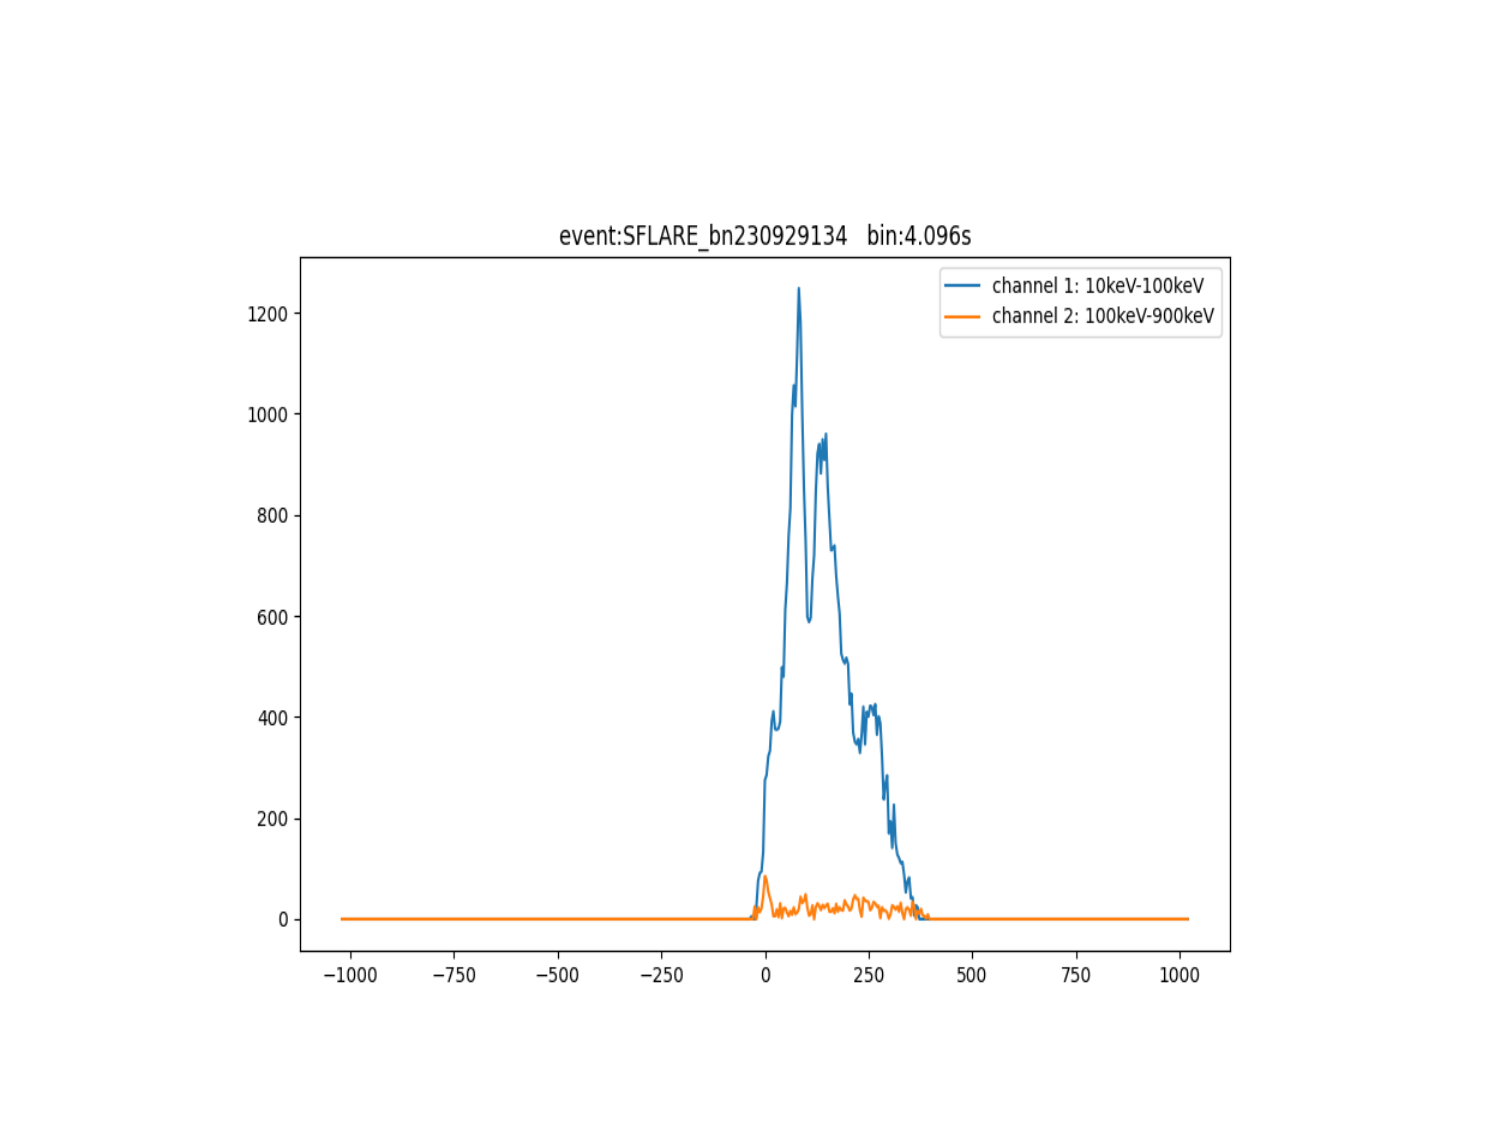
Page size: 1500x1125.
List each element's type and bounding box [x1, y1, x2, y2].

picture [149, 149, 1351, 1051]
